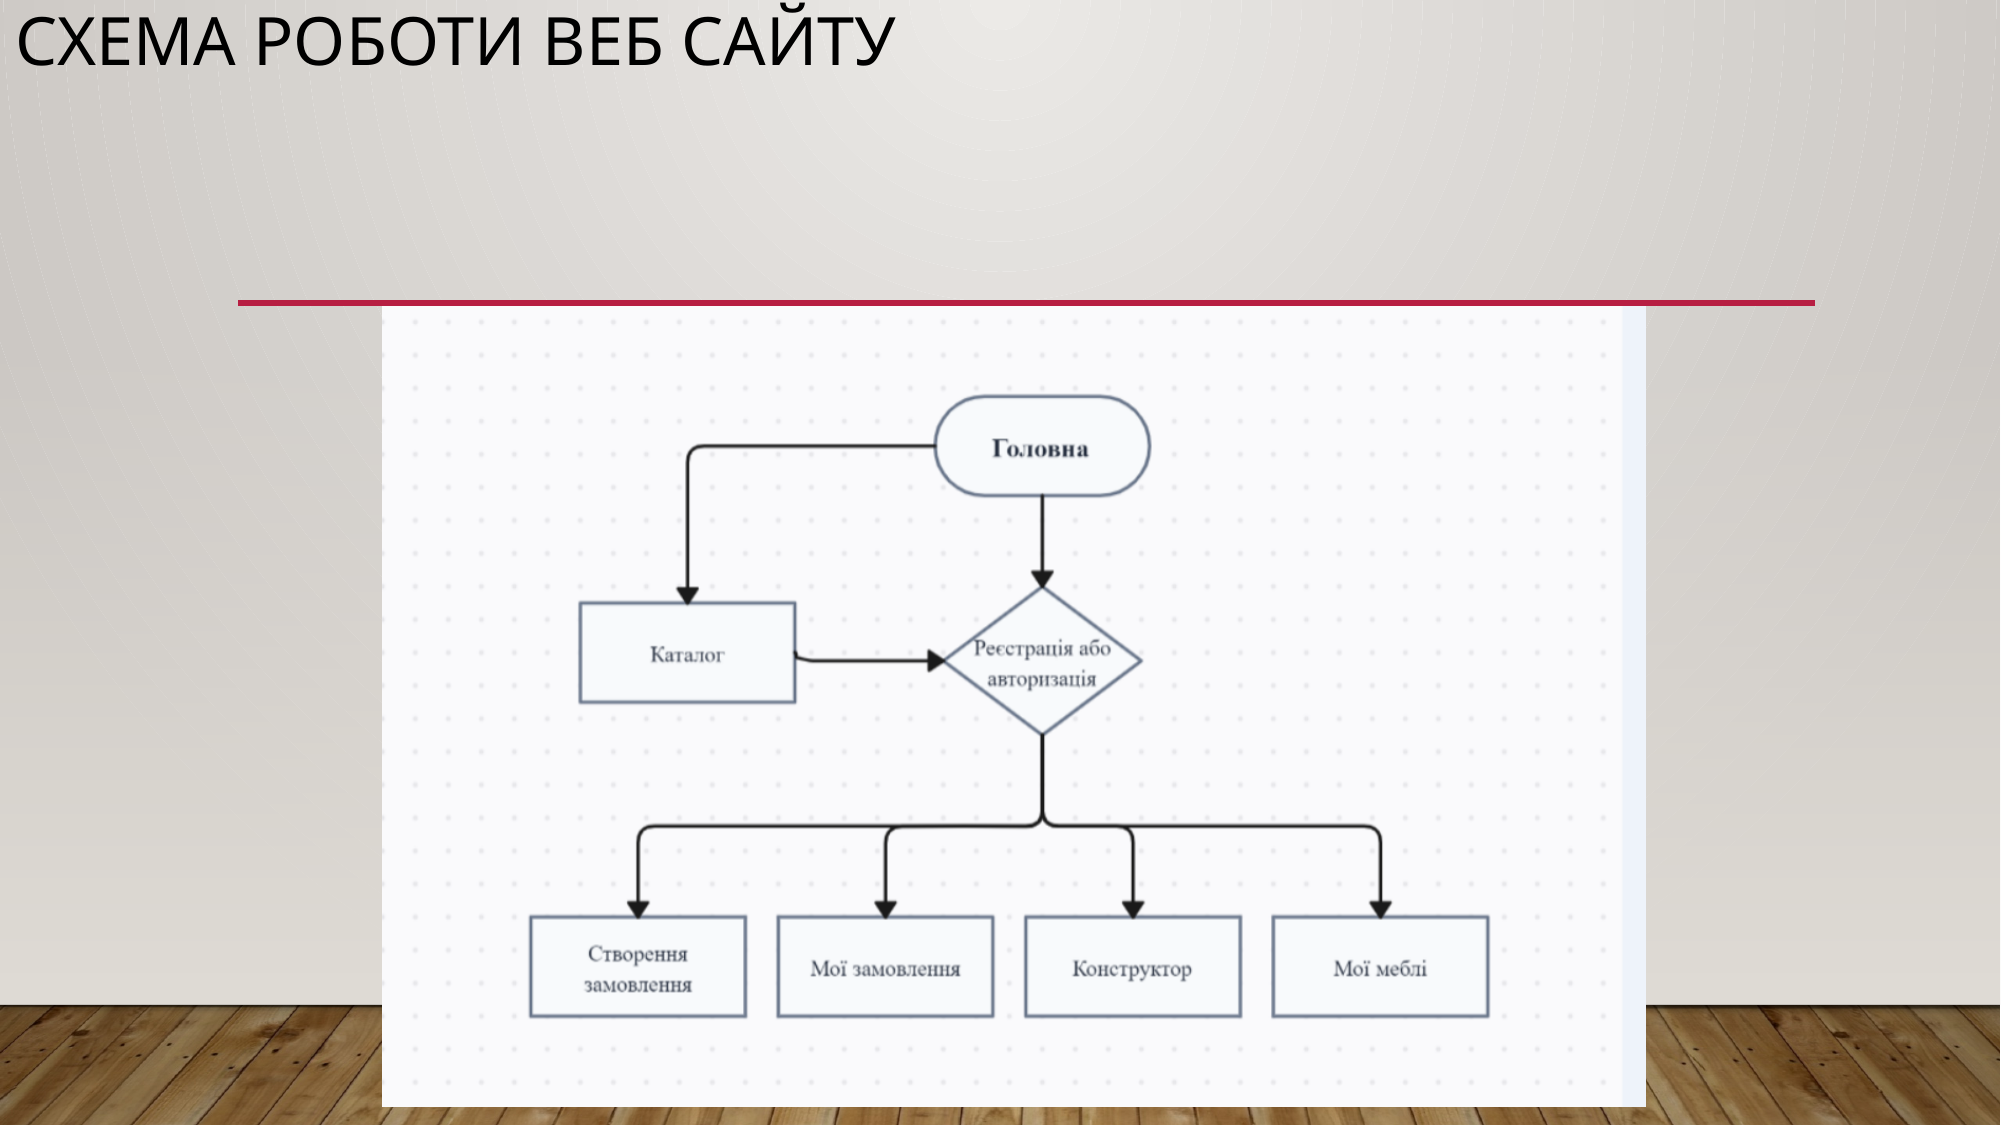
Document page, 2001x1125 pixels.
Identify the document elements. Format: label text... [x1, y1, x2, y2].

picture [0, 306, 2000, 1125]
title Схема роботи веб сайту [0, 0, 1576, 173]
